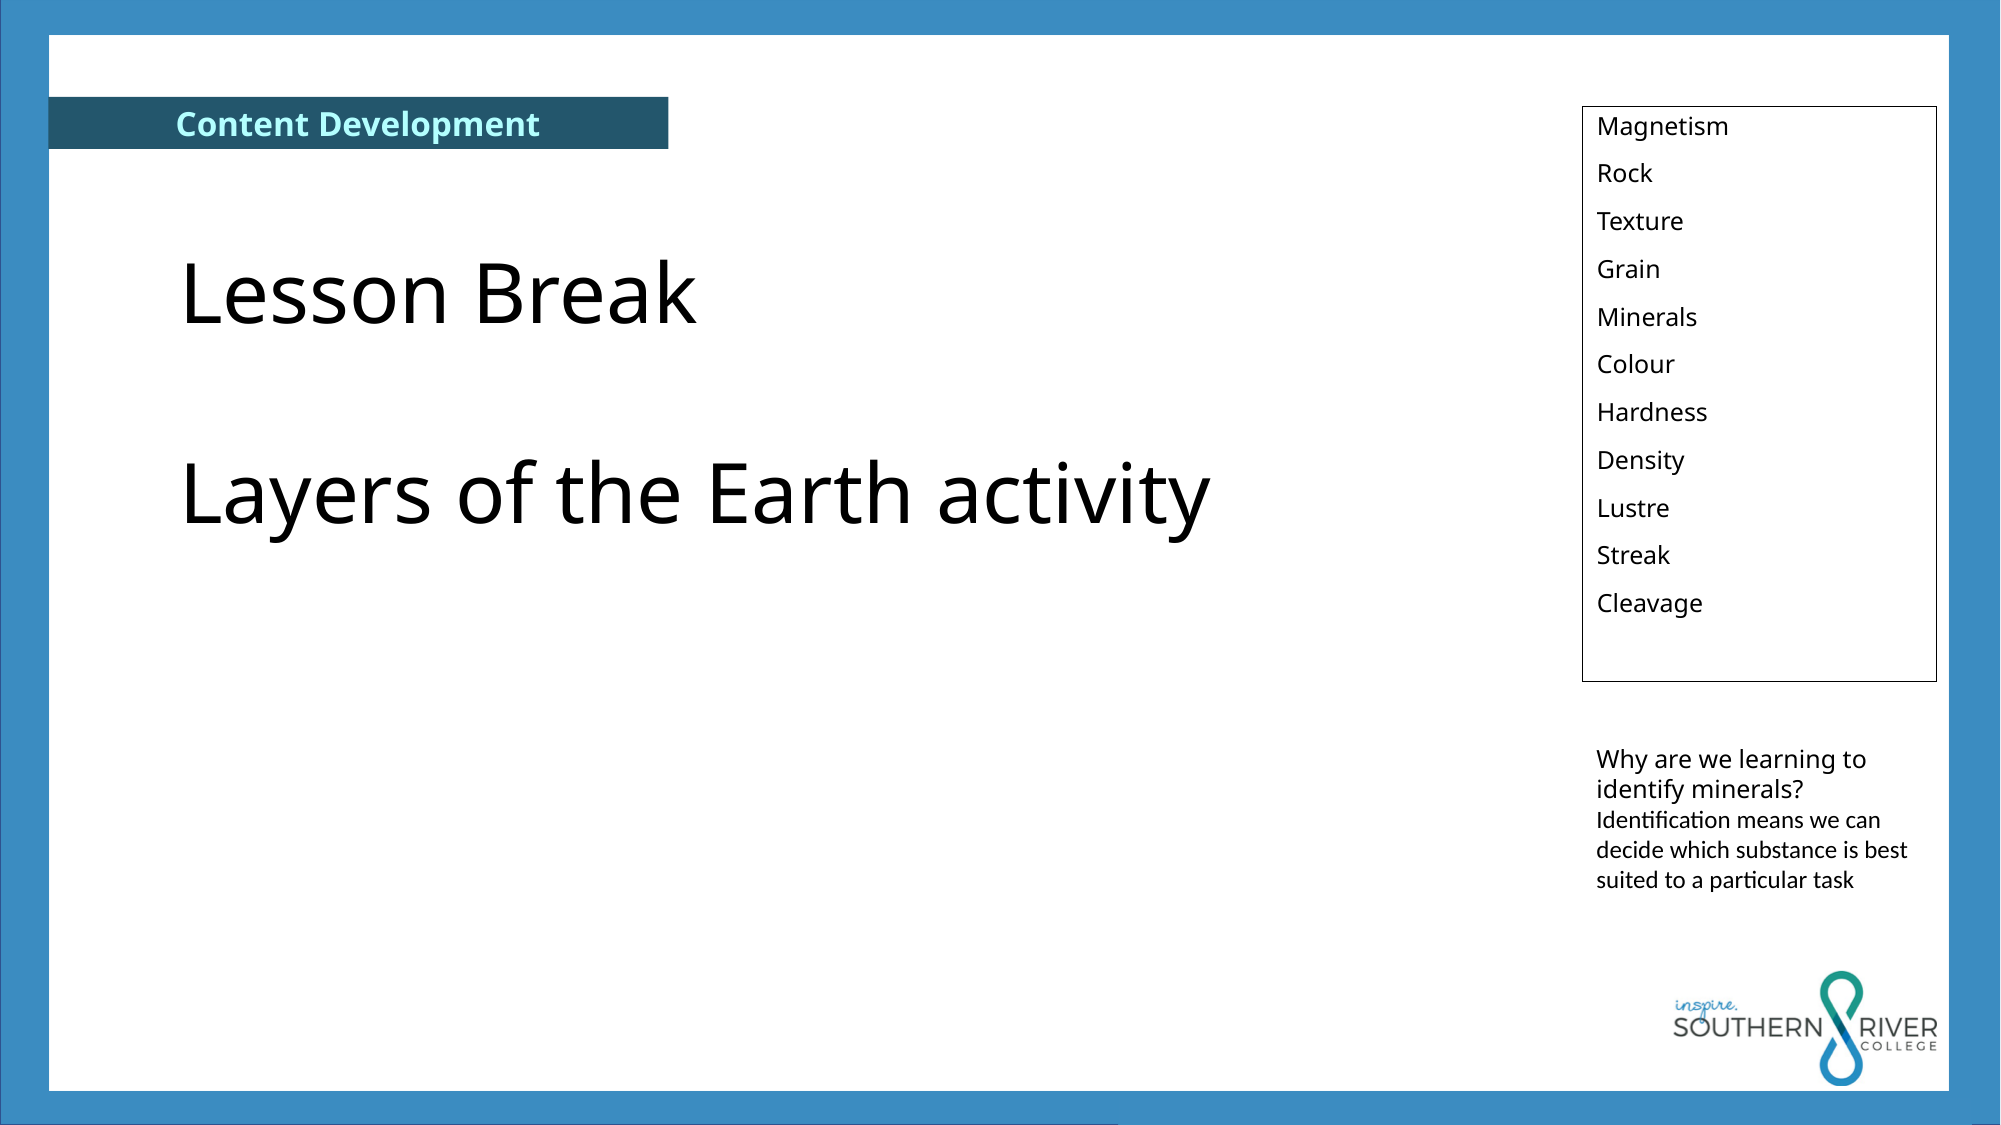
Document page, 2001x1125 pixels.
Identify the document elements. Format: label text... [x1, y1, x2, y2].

text_box Why are we learning to identify minerals? Identification means we can decide which substance is best suited to a particular task [1581, 736, 1937, 955]
list Magnetism Rock Texture Grain Minerals Colour Hardness Density Lustre Streak Cleavage [1582, 106, 1937, 682]
picture [0, 0, 2001, 1125]
text_box Lesson Break Layers of the Earth activity [164, 233, 1363, 911]
